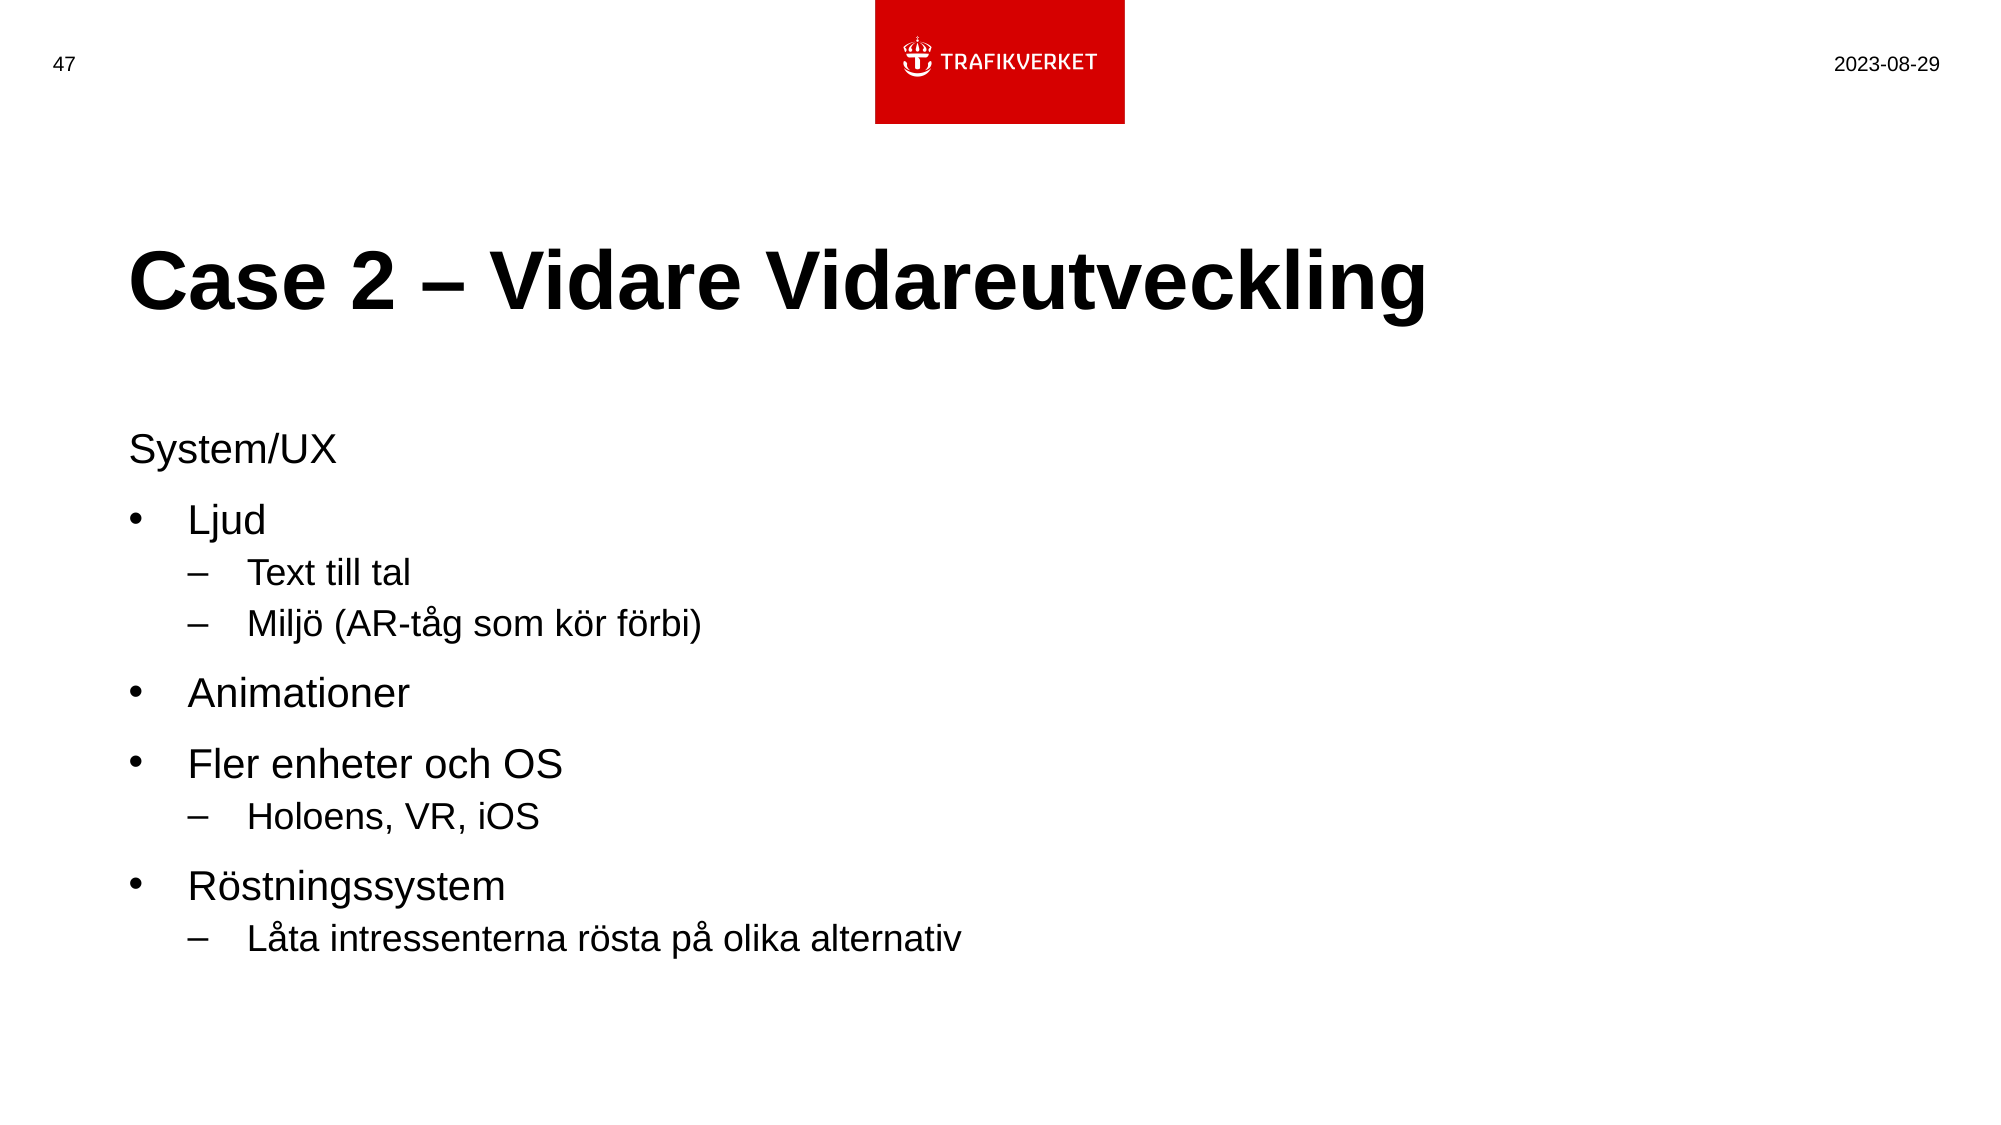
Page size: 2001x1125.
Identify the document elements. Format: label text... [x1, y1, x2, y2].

picture [875, 0, 1125, 124]
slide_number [1665, 33, 1956, 93]
title Case 2 – Vidare Vidareutveckling [113, 208, 1886, 357]
slide_number 47 [0, 33, 129, 93]
list System/UX Ljud Text till tal Miljö (AR-tåg som kör förbi) Animationer Fler enheter och OS Holoens, VR, iOS Röstningssystem Låta intressenterna rösta på olika alternativ [113, 414, 1526, 995]
